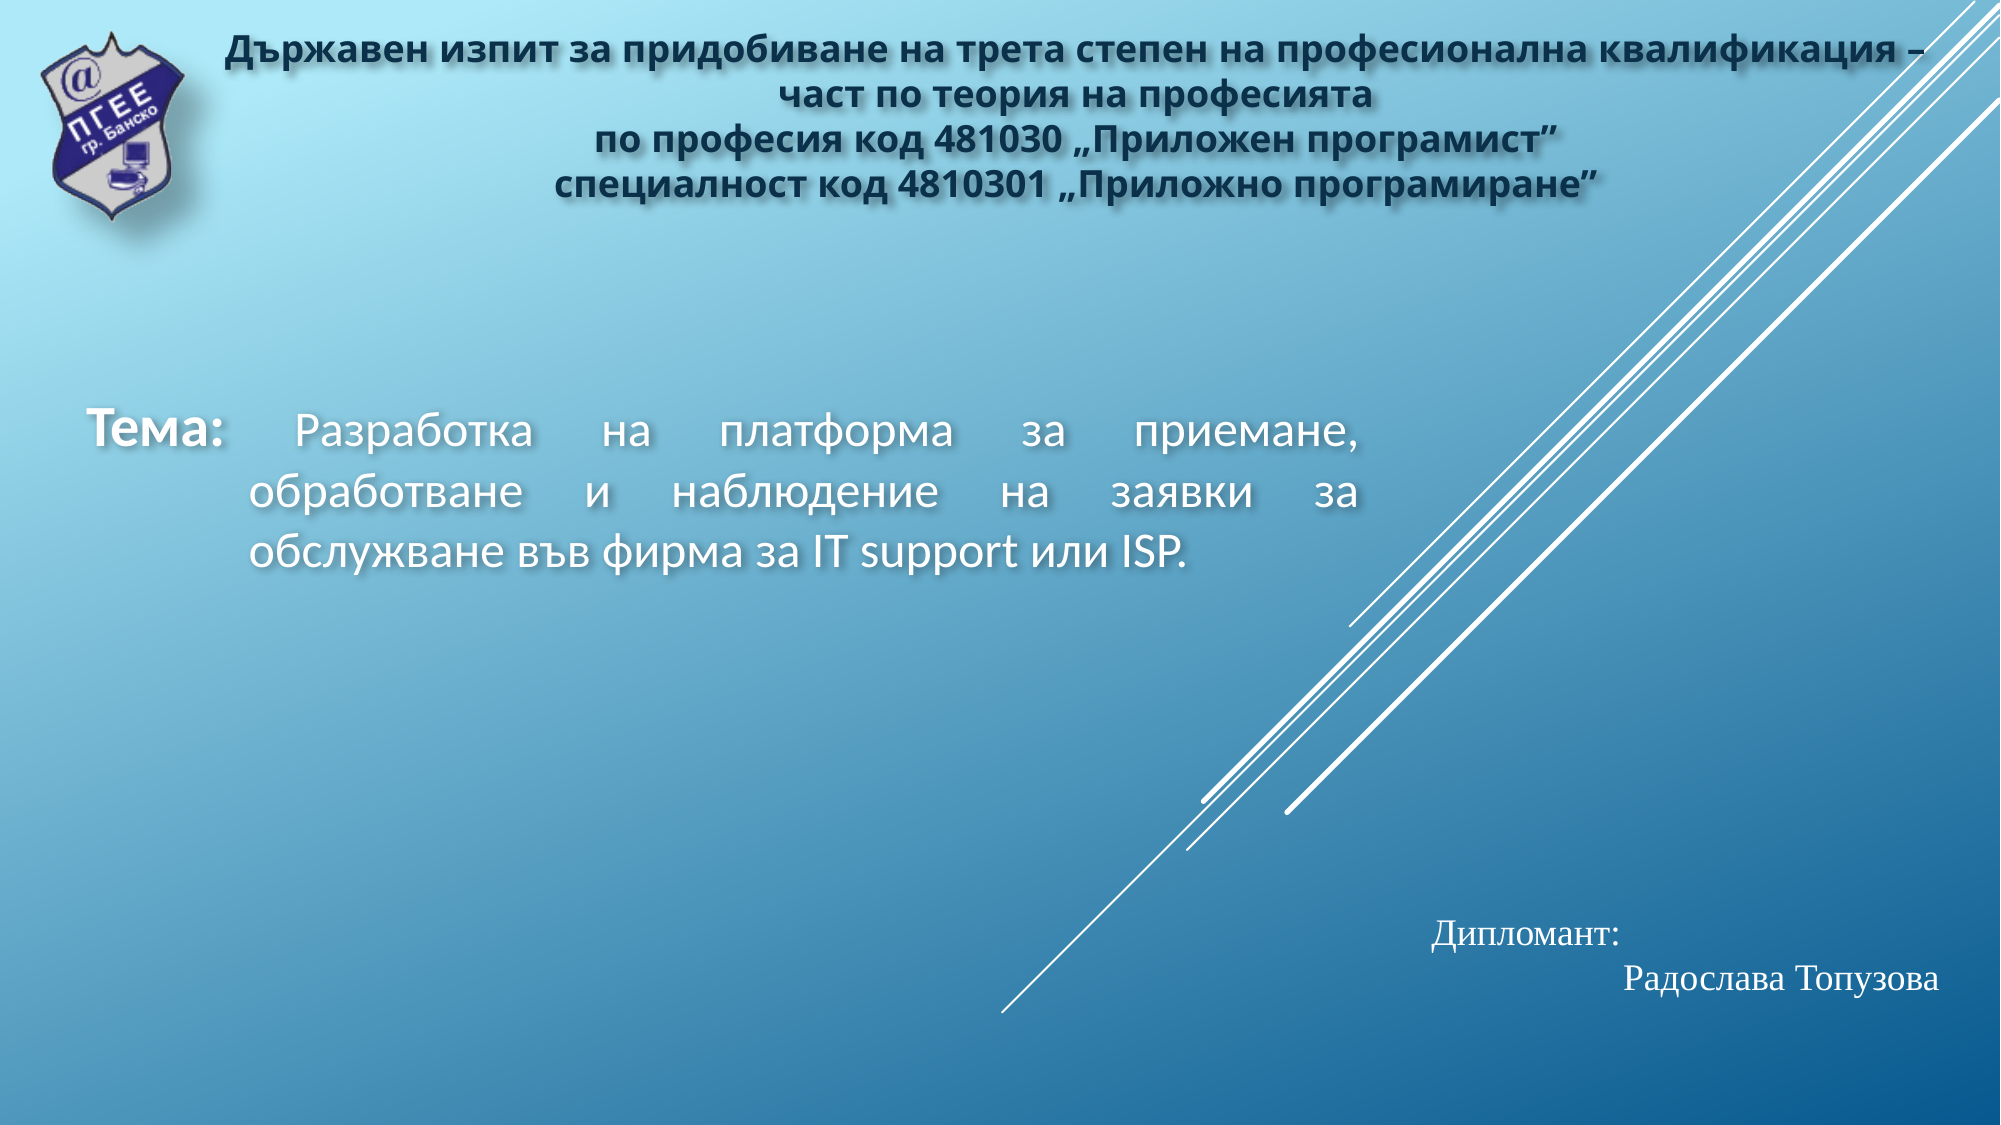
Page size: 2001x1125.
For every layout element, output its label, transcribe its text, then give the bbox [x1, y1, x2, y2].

text_box Държавен изпит за придобиване на трета степен на професионална квалификация – част по теория на професията по професия код 481030 „Приложен програмист” специалност код 4810301 „Приложно програмиране” [206, 17, 1946, 213]
picture [12, 27, 214, 229]
text_box Тема: Разработка на платформа за приемане, обработване и наблюдение на заявки за обслужване във фирма за IT support или ISP. [57, 380, 1375, 586]
text_box Дипломант: Радослава Топузова [1416, 877, 2000, 1005]
